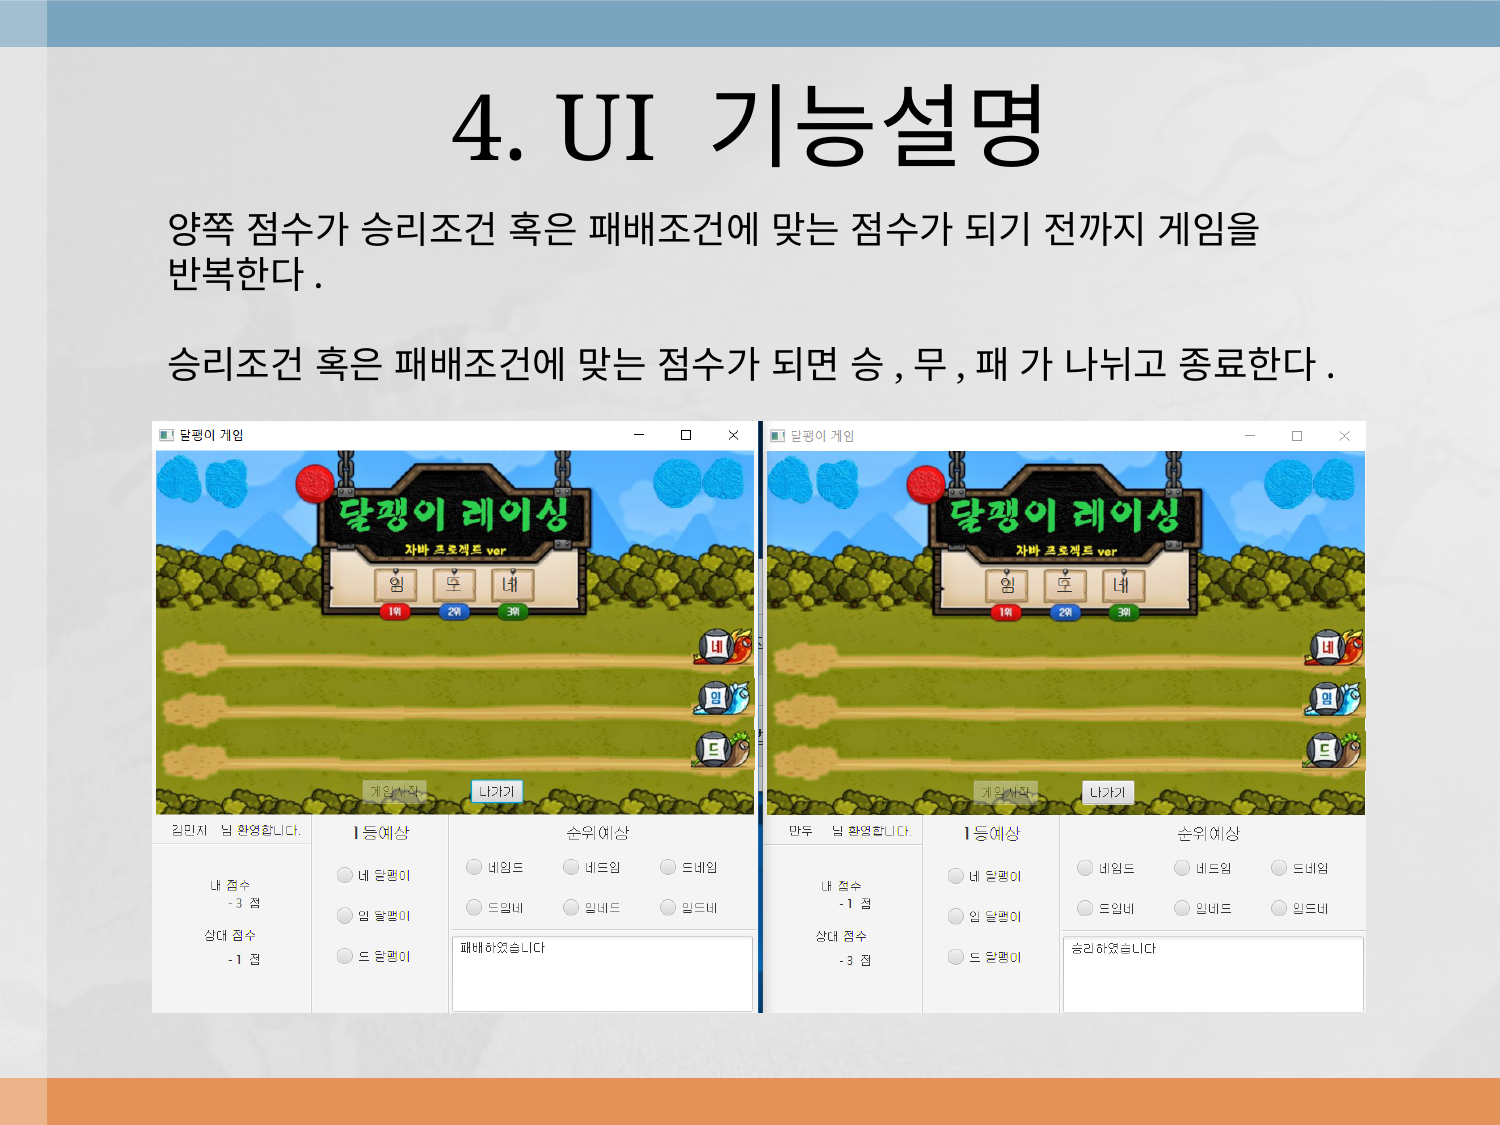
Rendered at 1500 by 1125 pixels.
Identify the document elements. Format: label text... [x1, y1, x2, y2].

picture [152, 421, 1366, 1013]
text_box 양쪽 점수가 승리조건 혹은 패배조건에 맞는 점수가 되기 전까지 게임을 반복한다. 승리조건 혹은 패배조건에 맞는 점수가 되면 승,무,패 가 나뉘고 종료한다. [152, 199, 1383, 484]
title 4. UI 기능설명 [49, 46, 1454, 202]
